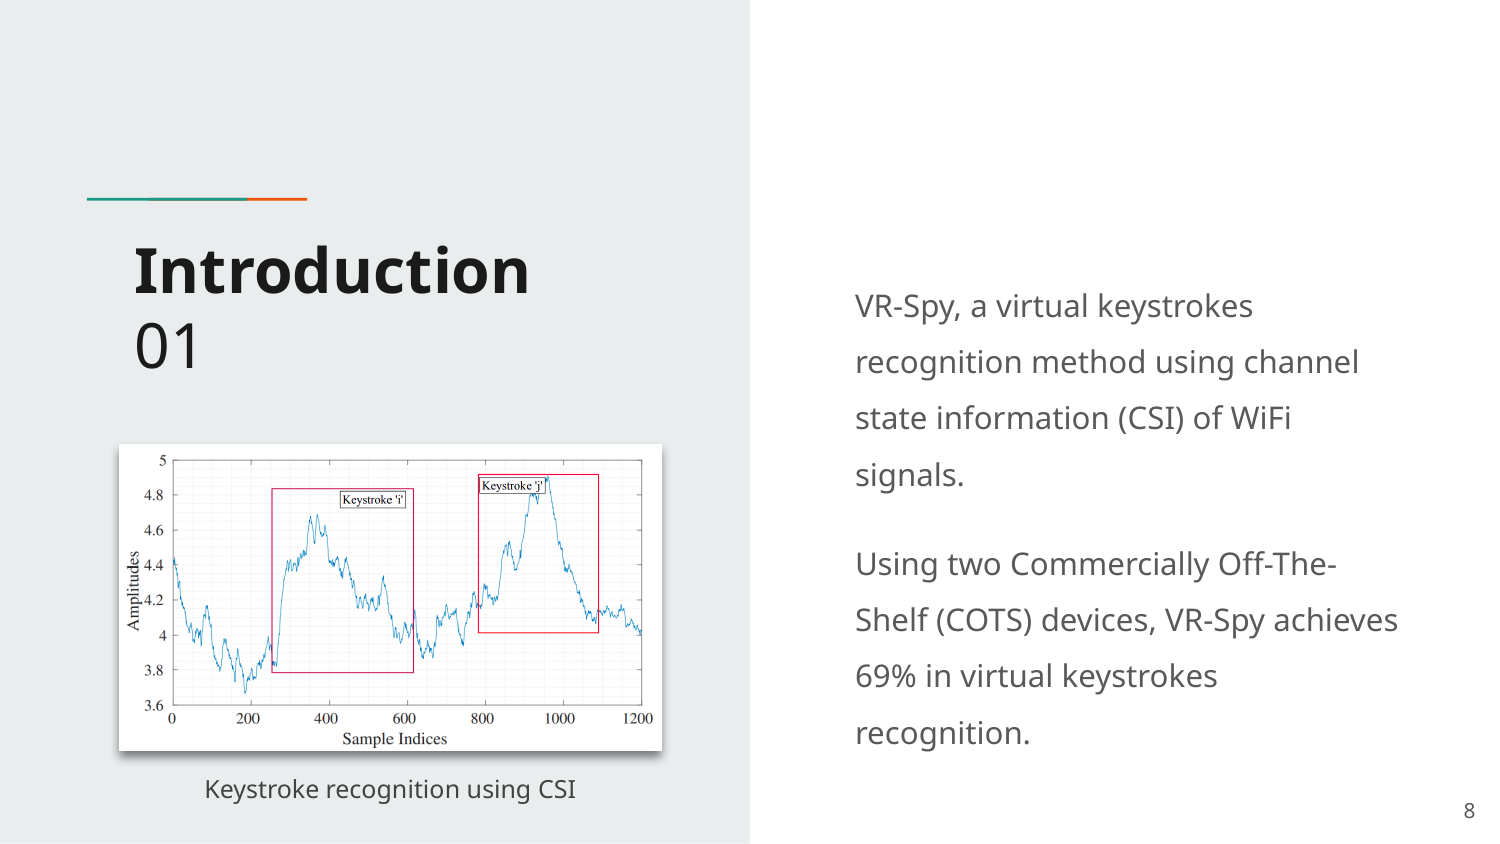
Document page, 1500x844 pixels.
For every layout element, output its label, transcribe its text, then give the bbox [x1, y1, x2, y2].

text_box Keystroke recognition using CSI [119, 758, 662, 819]
slide_number ‹#› [1400, 779, 1491, 844]
picture [119, 444, 662, 751]
list VR-Spy, a virtual keystrokes recognition method using channel state information (CSI) of WiFi signals. Using two Commercially Off-The-Shelf (COTS) devices, VR-Spy achieves 69% in virtual keystrokes recognition. [840, 252, 1415, 648]
title Introduction 01 [119, 216, 662, 393]
